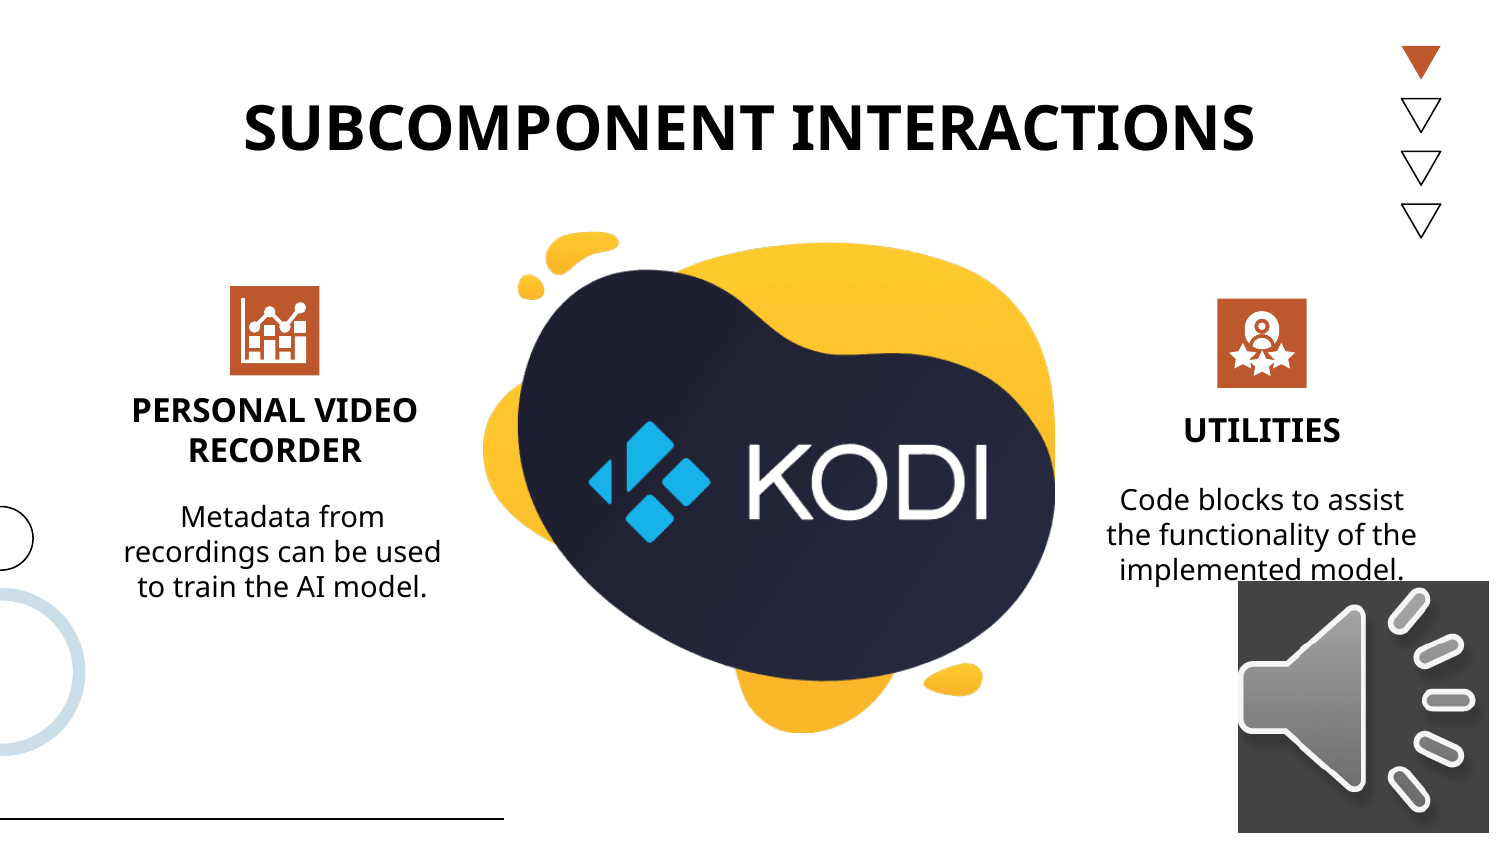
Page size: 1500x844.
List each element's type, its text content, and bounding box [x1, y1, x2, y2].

subtitle Metadata from recordings can be used to train the AI model. [104, 483, 462, 578]
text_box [229, 285, 320, 376]
picture [481, 231, 1055, 733]
title SUBCOMPONENT INTERACTIONS [118, 72, 1382, 167]
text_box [1217, 298, 1307, 389]
picture [1236, 580, 1490, 834]
subtitle PERSONAL VIDEO RECORDER [96, 407, 454, 484]
subtitle UTILITIES [1083, 388, 1441, 465]
subtitle Code blocks to assist the functionality of the implemented model. [1083, 466, 1441, 733]
